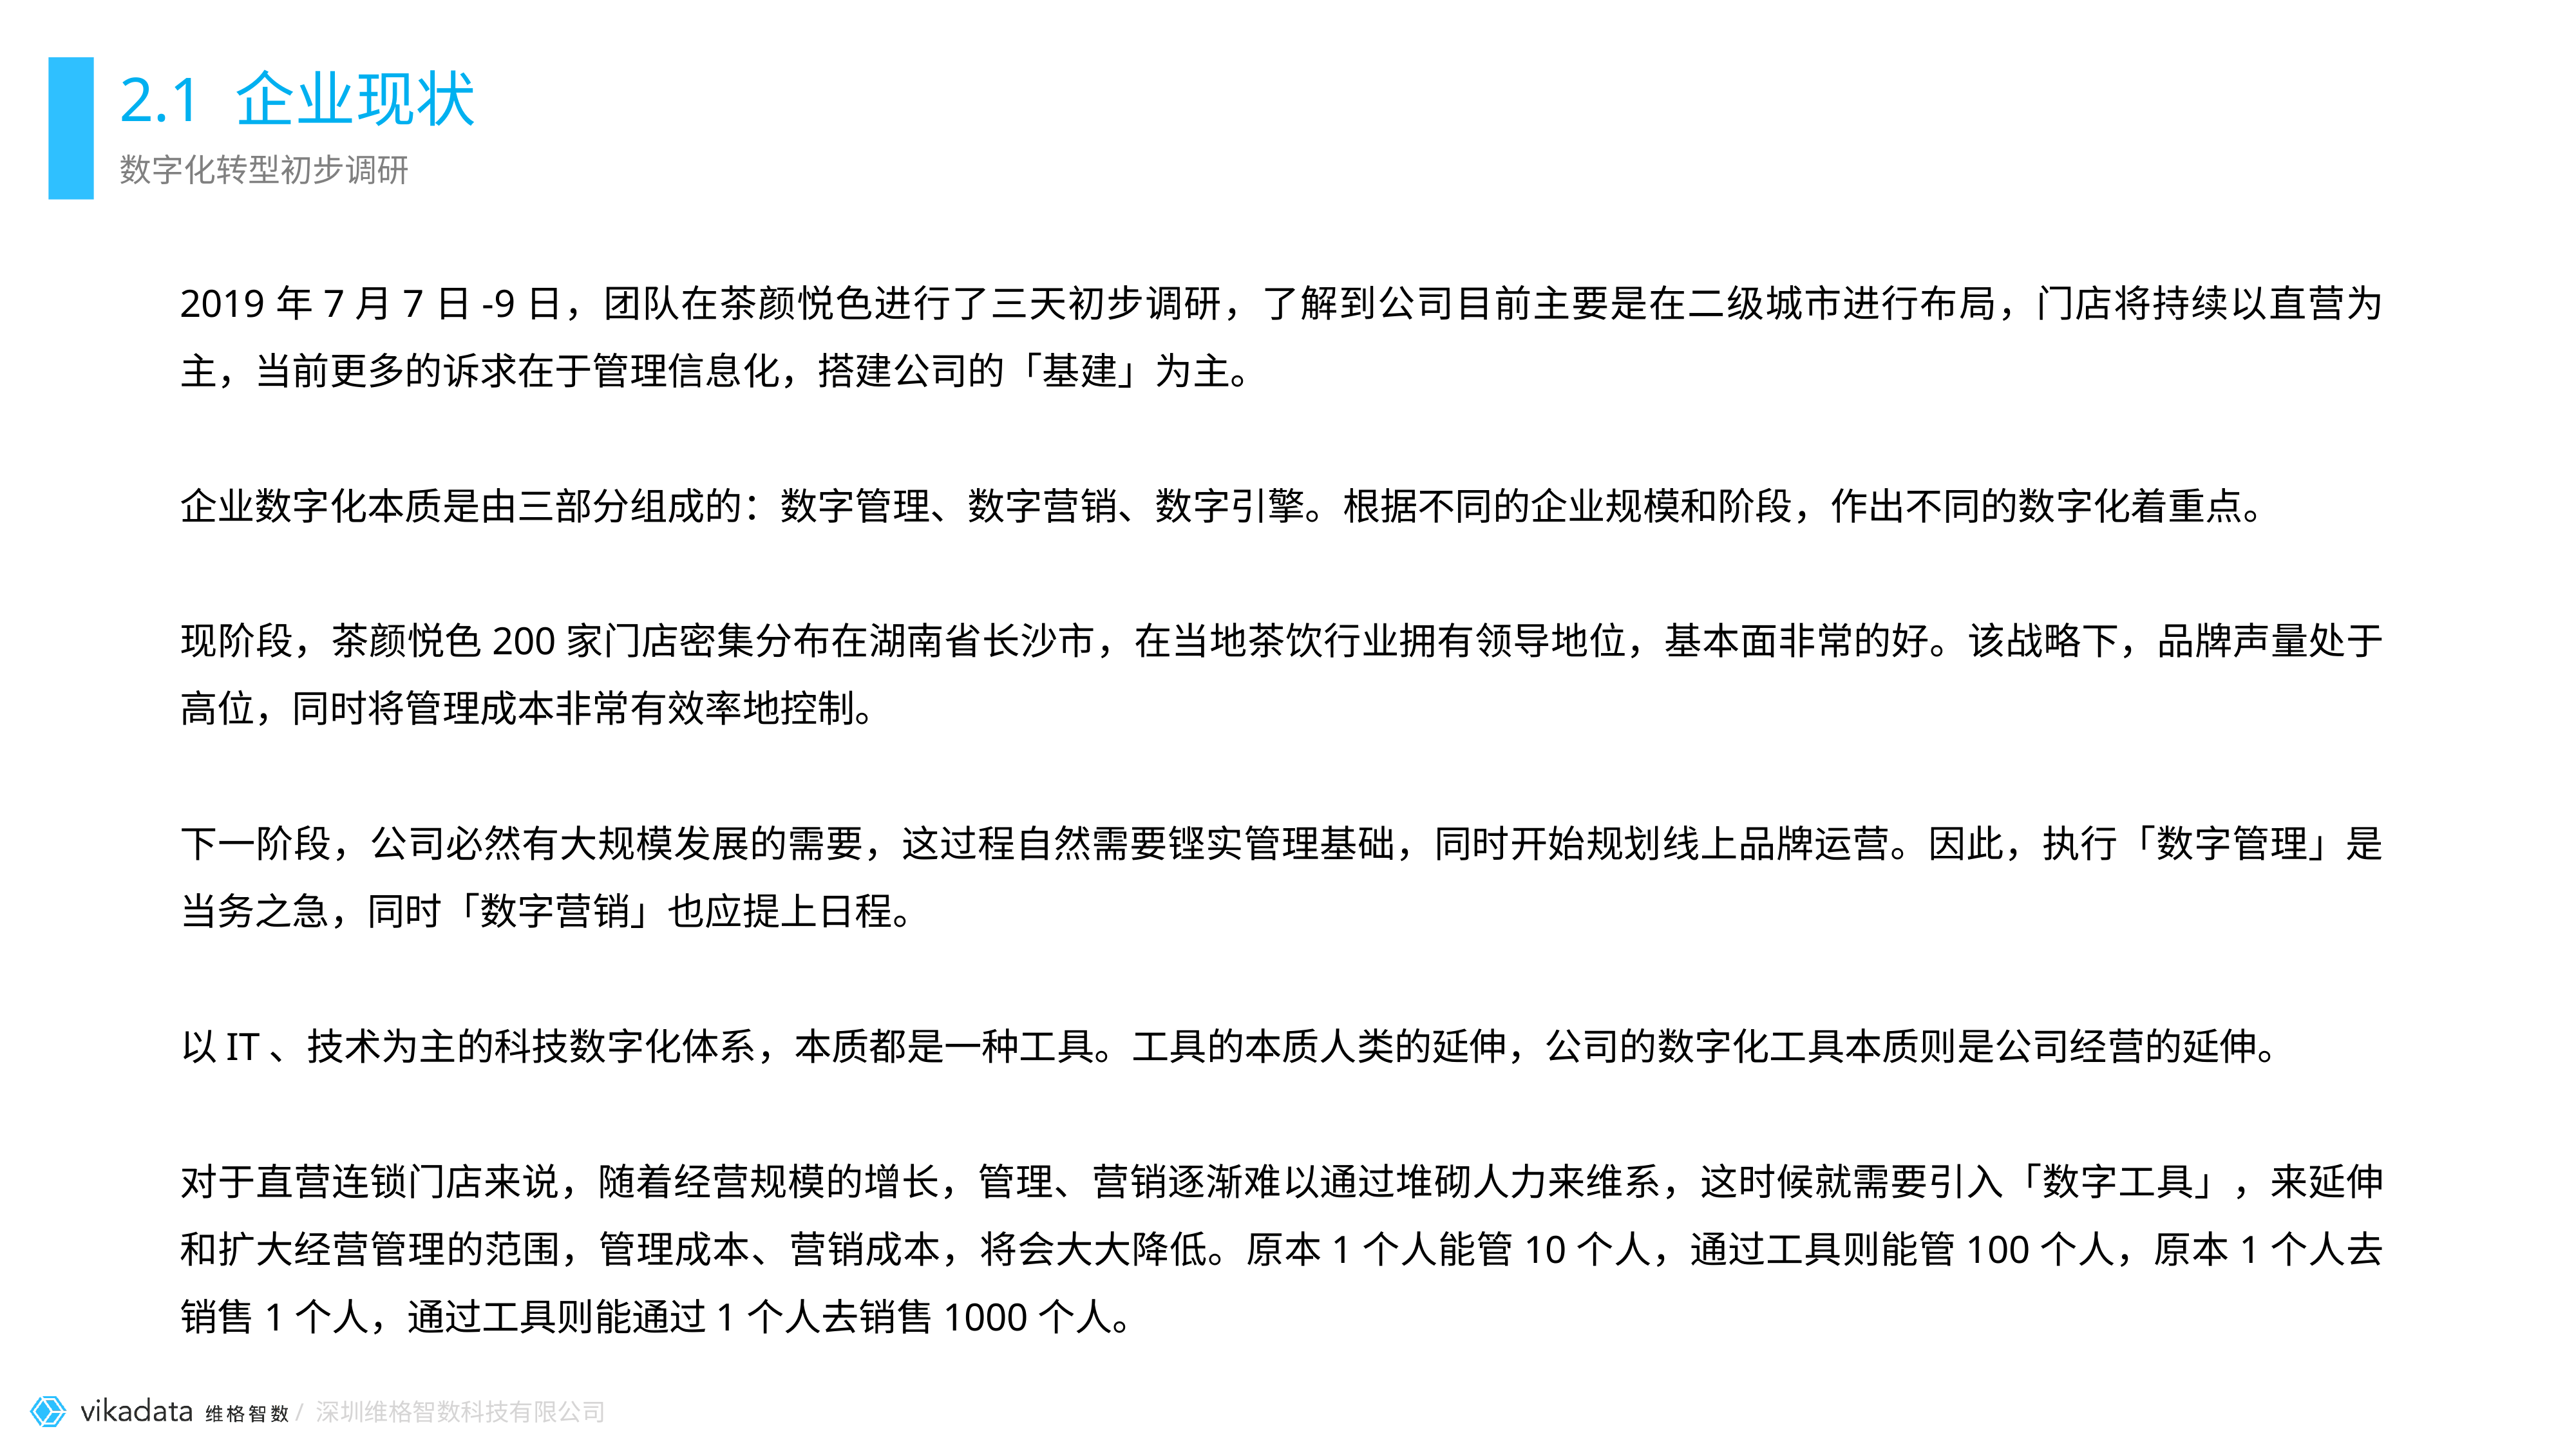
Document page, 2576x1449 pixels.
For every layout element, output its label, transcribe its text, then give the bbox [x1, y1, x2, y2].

picture [12, 1372, 172, 1449]
text_box 2019年7月7日-9日，团队在茶颜悦色进行了三天初步调研，了解到公司目前主要是在二级城市进行布局，门店将持续以直营为主，当前更多的诉求在于管理信息化，搭建公司的「基建」为主。 企业数字化本质是由三部分组成的：数字管理、数字营销、数字引擎。根据不同的企业规模和阶段，作出不同的数字化着重点。 现阶段，茶颜悦色200家门店密集分布在湖南省长沙市，在当地茶饮行业拥有领导地位，基本面非常的好。该战略下，品牌声量处于高位，同时将管理成本非常有效率地控制。 下一阶段，公司必然有大规模发展的需要，这过程自然需要铿实管理基础，同时开始规划线上品牌运营。因此，执行「数字管理」是当务之急，同时「数字营销」也应提上日程。 以IT、技术为主的科技数字化体系，本质都是一种工具。工具的本质人类的延伸，公司的数字化工具本质则是公司经营的延伸。 对于直营连锁门店来说，随着经营规模的增长，管理、营销逐渐难以通过堆砌人力来维系，这时候就需要引入「数字工具」，来延伸和扩大经营管理的范围，管理成本、营销成本，将会大大降低。原本1个人能管10个人，通过工具则能管100个人，原本1个人去销售1个人，通过工具则能通过1个人去销售1000个人。 [172, 249, 2392, 1449]
list 数字化转型初步调研 [111, 142, 1201, 197]
title 2.1 企业现状 [111, 57, 2453, 138]
